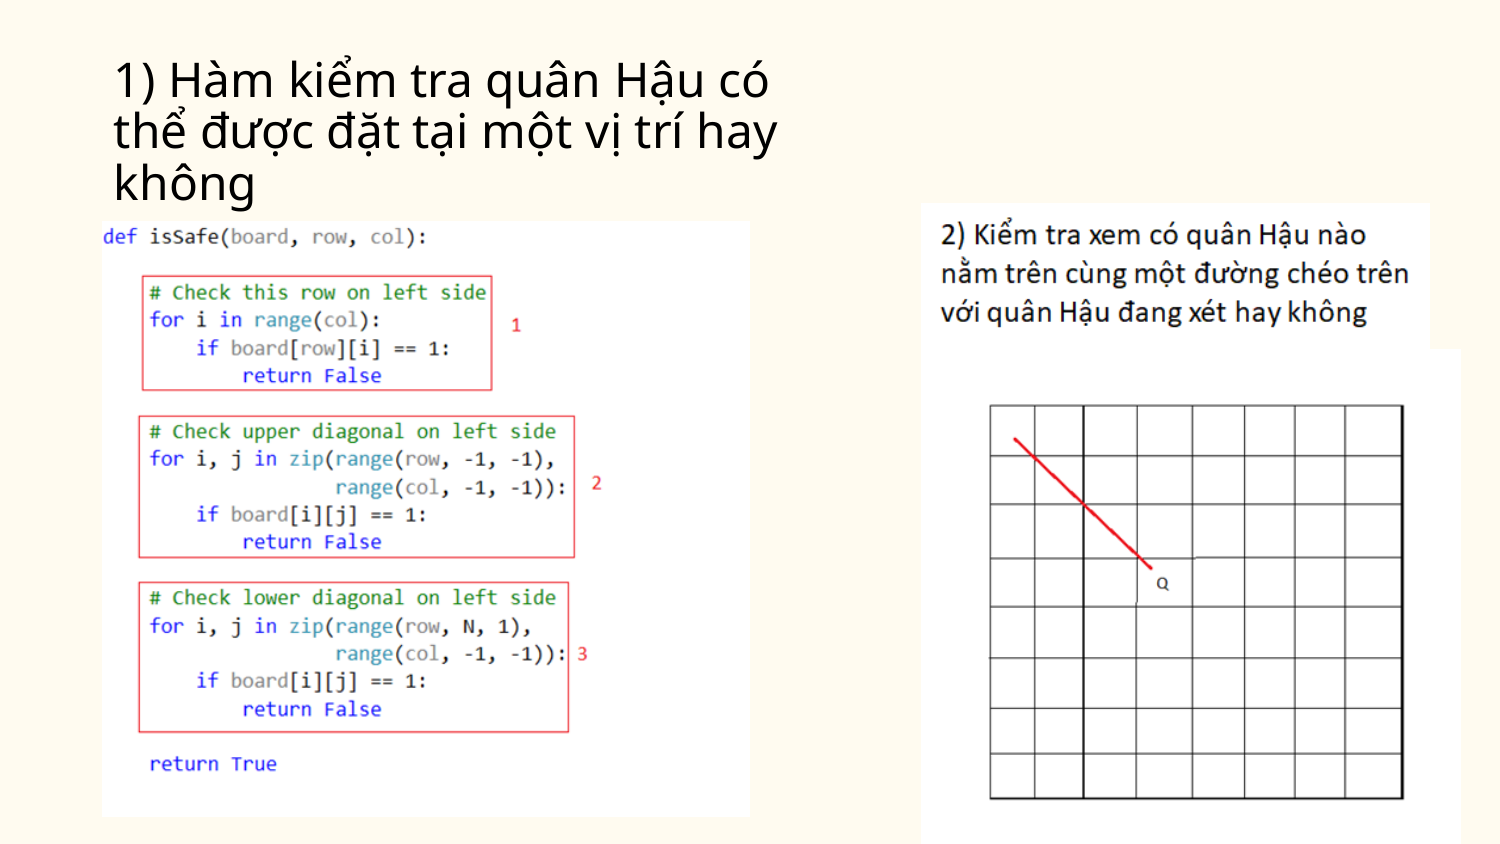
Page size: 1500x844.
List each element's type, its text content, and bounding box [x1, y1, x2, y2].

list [102, 221, 751, 817]
title 1) Hàm kiểm tra quân Hậu có thể được đặt tại một vị trí hay không [102, 75, 820, 192]
picture [920, 203, 1461, 844]
